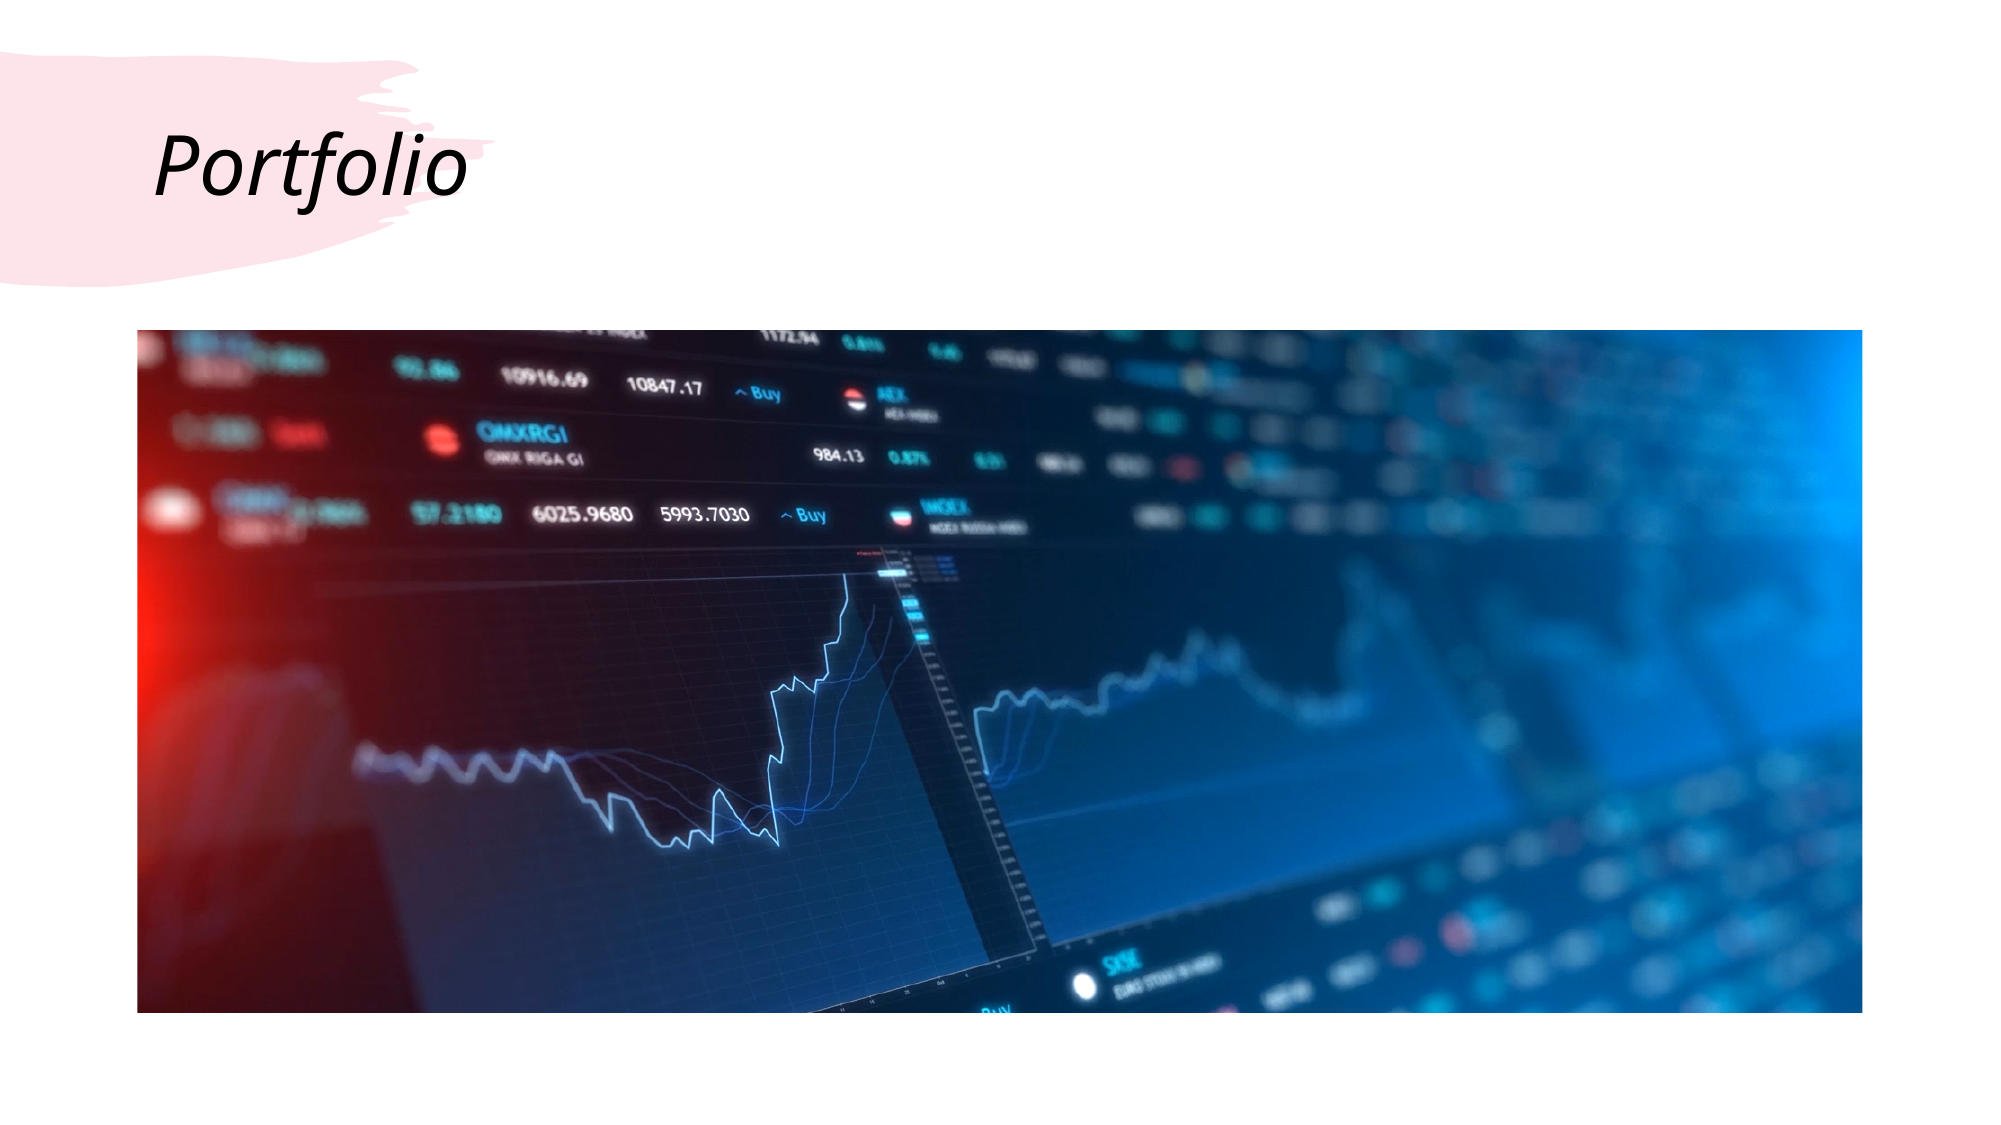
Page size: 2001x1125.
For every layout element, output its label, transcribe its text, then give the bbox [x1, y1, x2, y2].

title Portfolio [137, 59, 1863, 278]
picture [137, 329, 1863, 1013]
